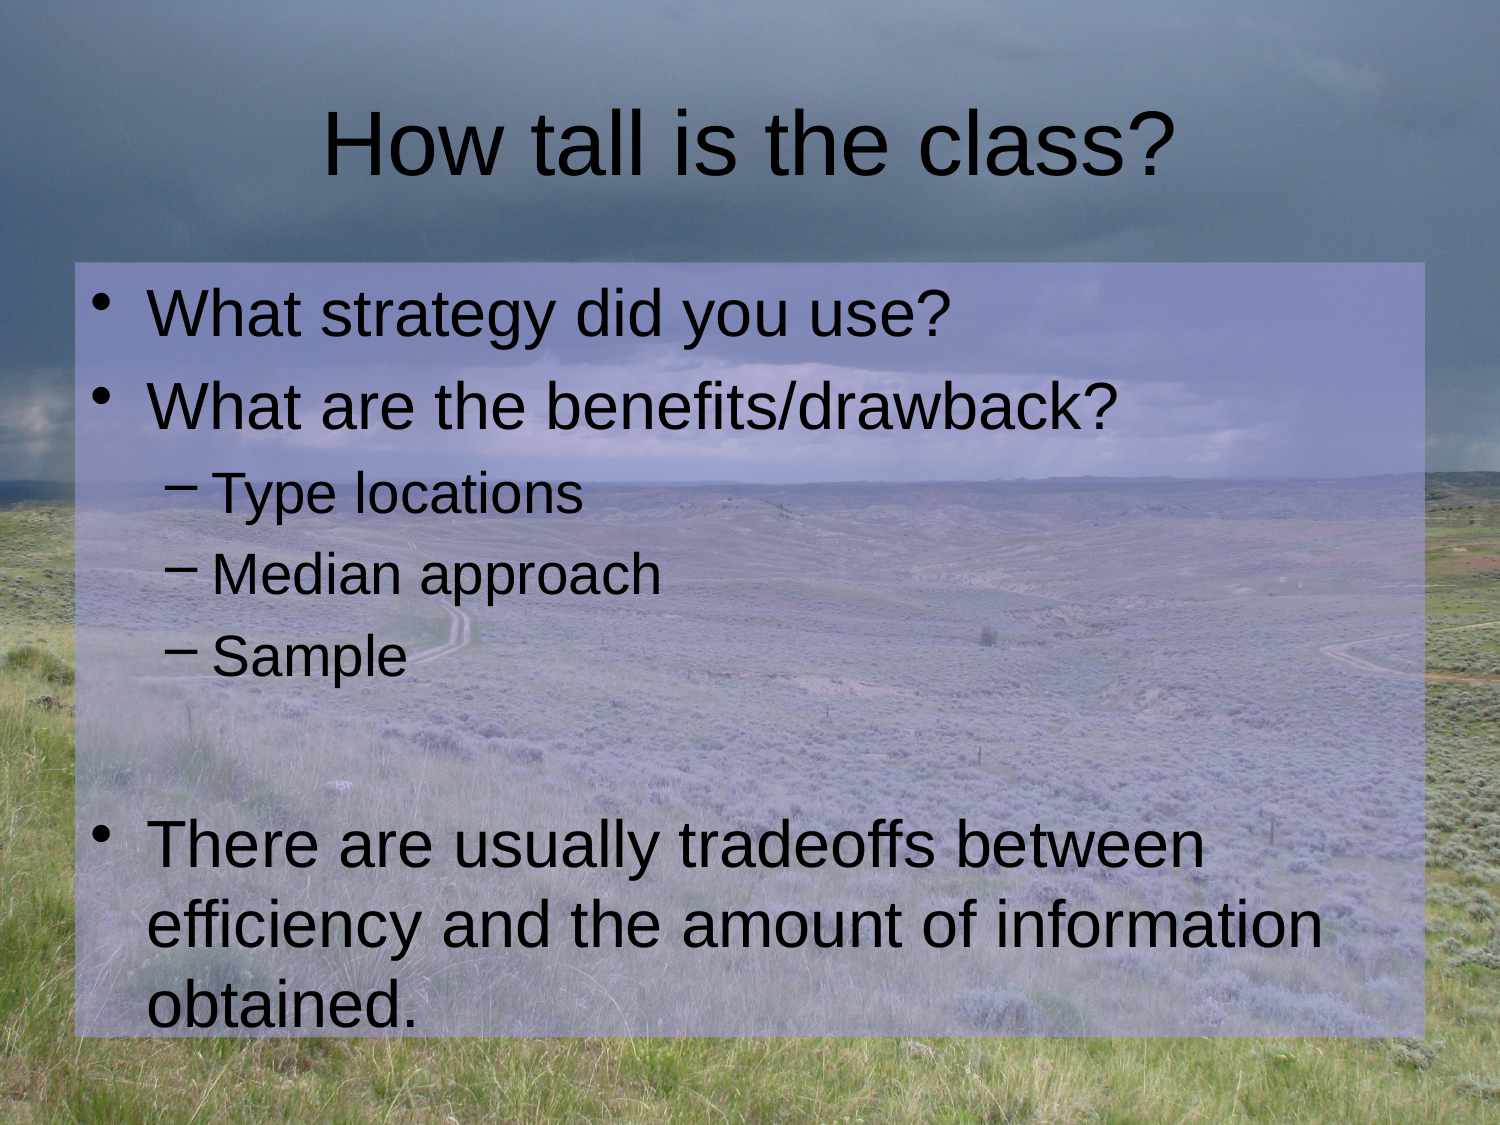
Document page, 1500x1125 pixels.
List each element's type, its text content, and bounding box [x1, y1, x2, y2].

list What strategy did you use? What are the benefits/drawback? Type locations Median approach Sample There are usually tradeoffs between efficiency and the amount of information obtained. [74, 262, 1426, 1038]
title How tall is the class? [74, 44, 1426, 233]
picture [0, 0, 1500, 1125]
